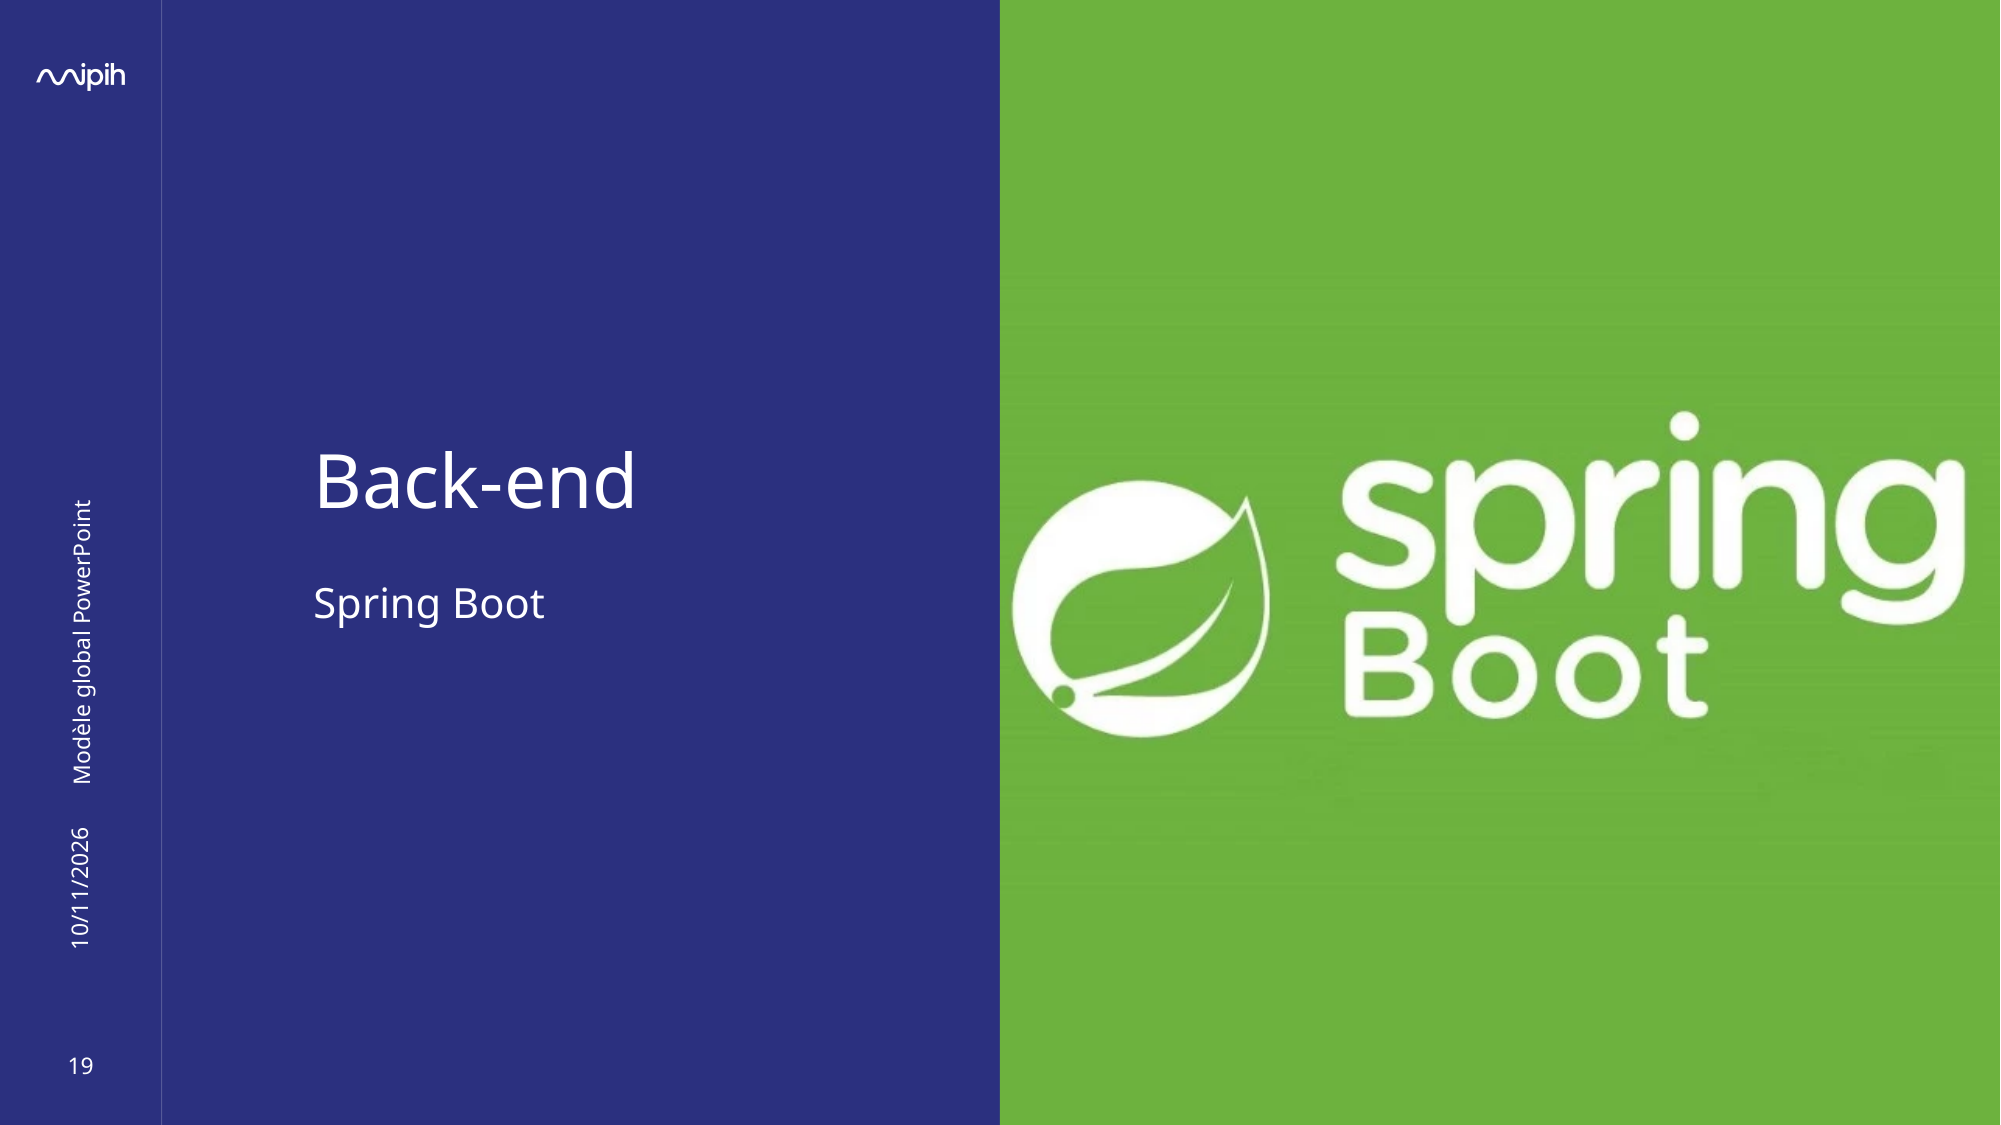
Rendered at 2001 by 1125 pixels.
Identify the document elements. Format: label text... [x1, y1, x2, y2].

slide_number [58, 806, 104, 951]
title Back-end [298, 328, 908, 614]
picture [999, 0, 2000, 1125]
footer Modèle global PowerPoint [58, 150, 104, 792]
list Spring Boot [298, 574, 877, 778]
picture [36, 63, 125, 91]
